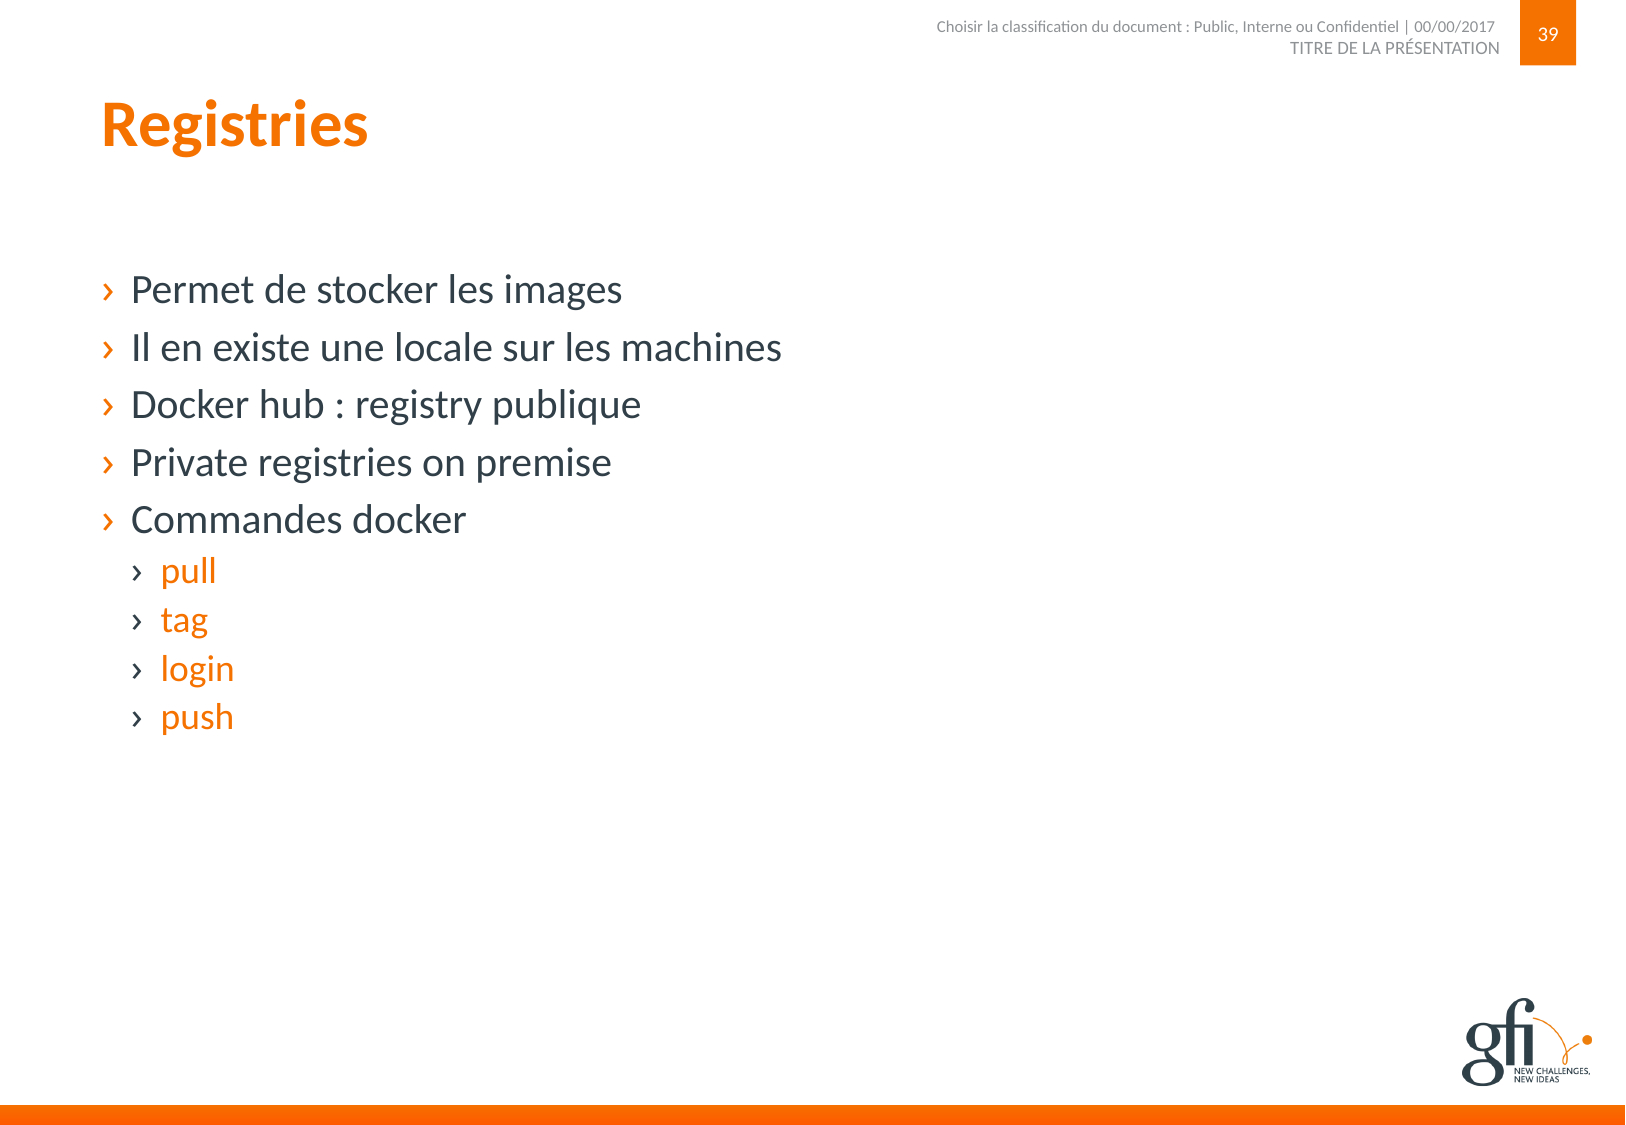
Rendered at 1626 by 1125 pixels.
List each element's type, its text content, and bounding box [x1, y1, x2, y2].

slide_number 39 [1520, 0, 1577, 66]
footer TITRE DE LA PRÉSENTATION [557, 16, 1515, 67]
picture [1462, 998, 1592, 1090]
list Permet de stocker les images Il en existe une locale sur les machines Docker hub : registry publique Private registries on premise Commandes docker pull tag login push [101, 204, 1515, 1063]
title Registries [101, 68, 1515, 182]
